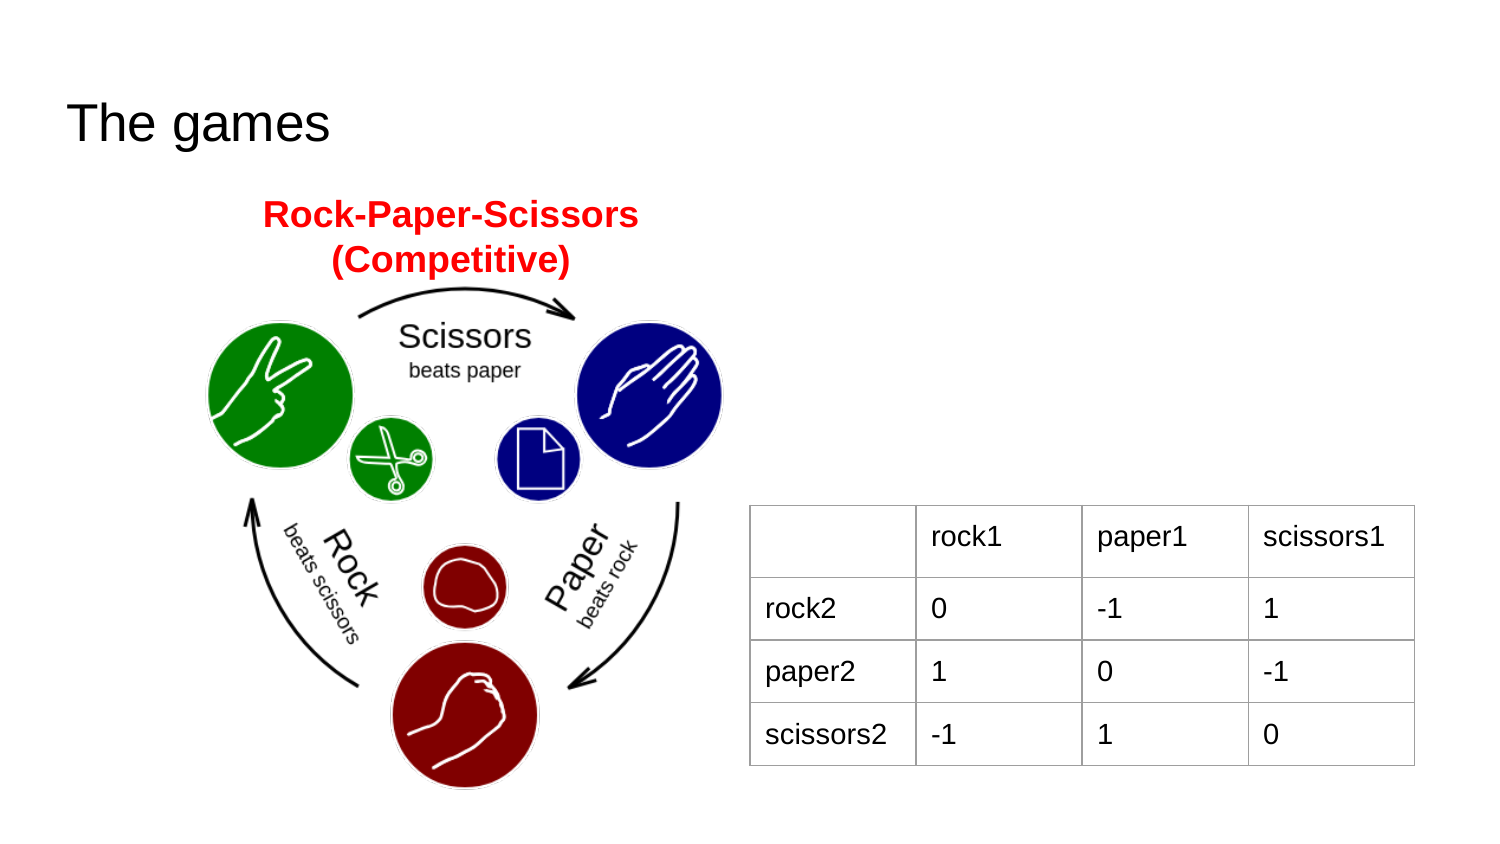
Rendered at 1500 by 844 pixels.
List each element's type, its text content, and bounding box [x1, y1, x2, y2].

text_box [192, 174, 737, 798]
table_header paper1 [1083, 506, 1248, 577]
table_cell 1 [1249, 578, 1414, 639]
table_header [751, 506, 915, 577]
table_cell 0 [1083, 641, 1248, 702]
table_cell -1 [1083, 578, 1248, 639]
table_cell 0 [1249, 703, 1414, 765]
table_cell 1 [917, 641, 1081, 702]
table_header rock1 [917, 506, 1081, 577]
table_cell 0 [917, 578, 1081, 639]
table_cell scissors2 [751, 703, 915, 765]
table_cell 1 [1083, 703, 1248, 765]
table_cell -1 [1249, 641, 1414, 702]
table_cell -1 [917, 703, 1081, 765]
table_cell paper2 [751, 641, 915, 702]
table_header scissors1 [1249, 506, 1414, 577]
title The games [51, 72, 1449, 167]
table_cell rock2 [751, 578, 915, 639]
